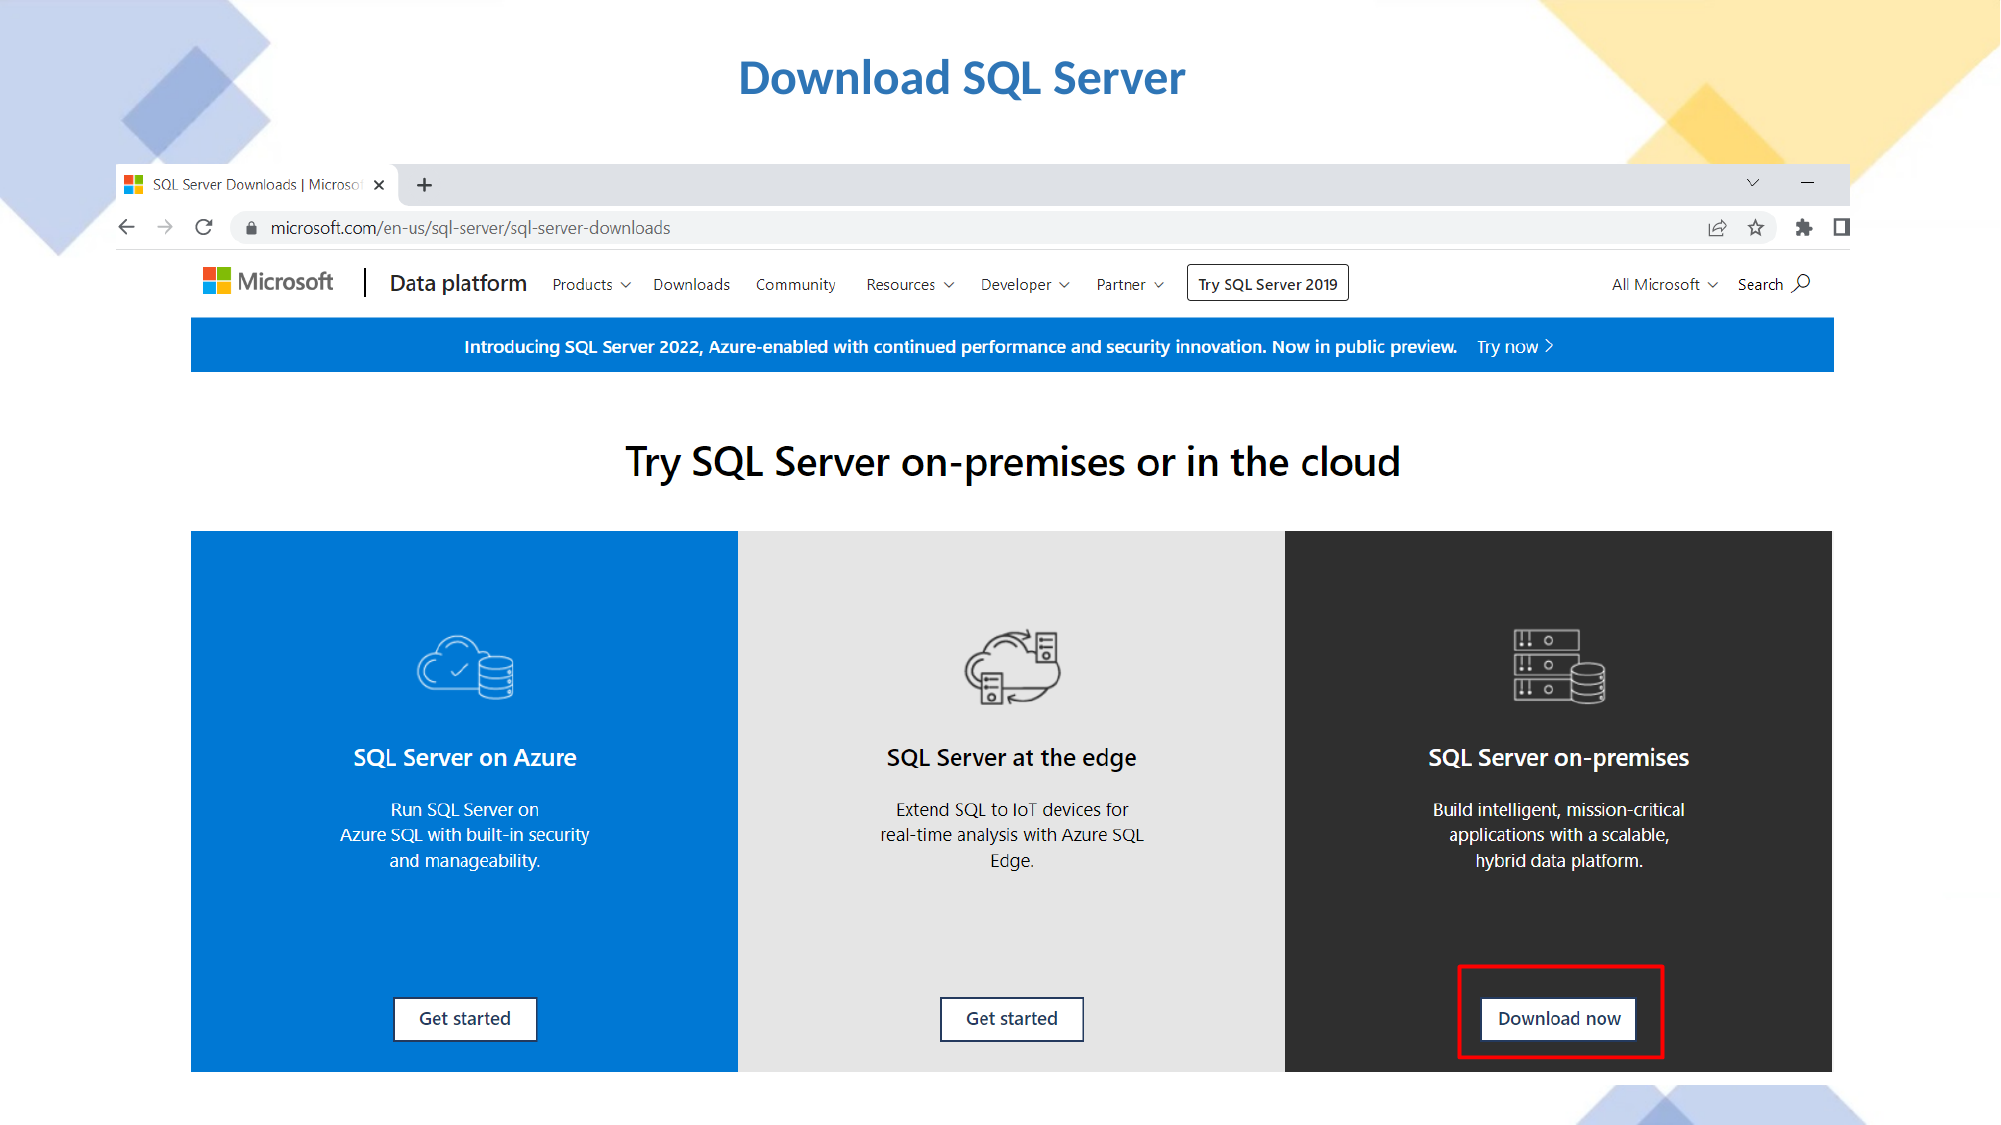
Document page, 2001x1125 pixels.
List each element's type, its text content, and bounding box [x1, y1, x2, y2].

text_box Download SQL Server [723, 37, 1202, 112]
picture [0, 0, 2001, 1125]
